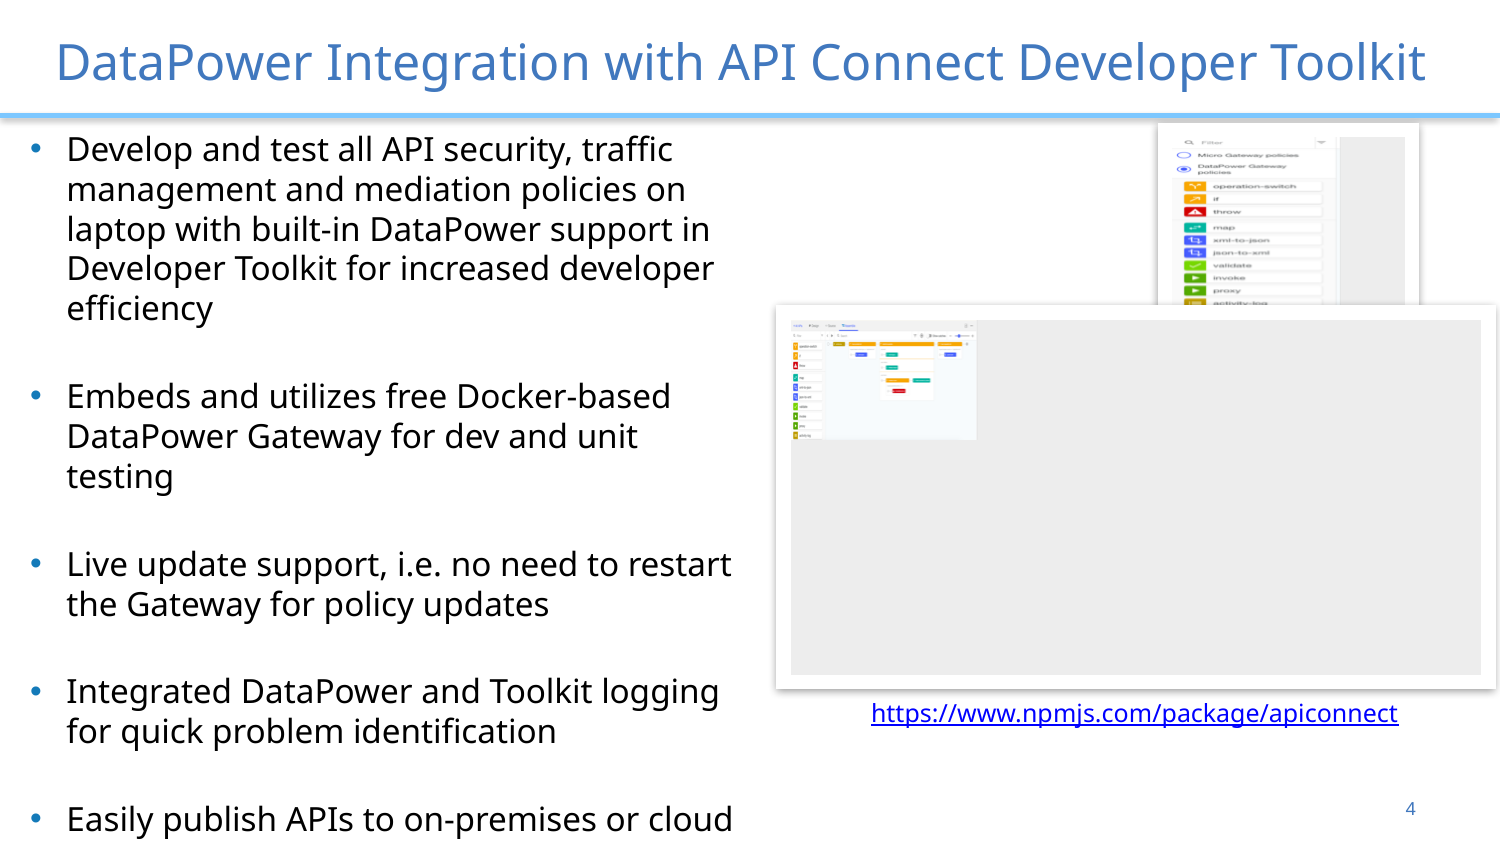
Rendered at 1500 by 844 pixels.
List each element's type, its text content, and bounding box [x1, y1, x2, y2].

text_box https://www.npmjs.com/package/apiconnect [856, 689, 1416, 739]
picture [790, 136, 1482, 676]
title DataPower Integration with API Connect Developer Toolkit [38, 15, 1500, 111]
text_box Develop and test all API security, traffic management and mediation policies on laptop with built-in DataPower support in Developer Toolkit for increased developer efficiency Embeds and utilizes free Docker-based DataPower Gateway for dev and unit testing Live update support, i.e. no need to restart the Gateway for policy updates Integrated DataPower and Toolkit logging for quick problem identification Easily publish APIs to on-premises or cloud API Connect deployment after testing [5, 111, 777, 803]
